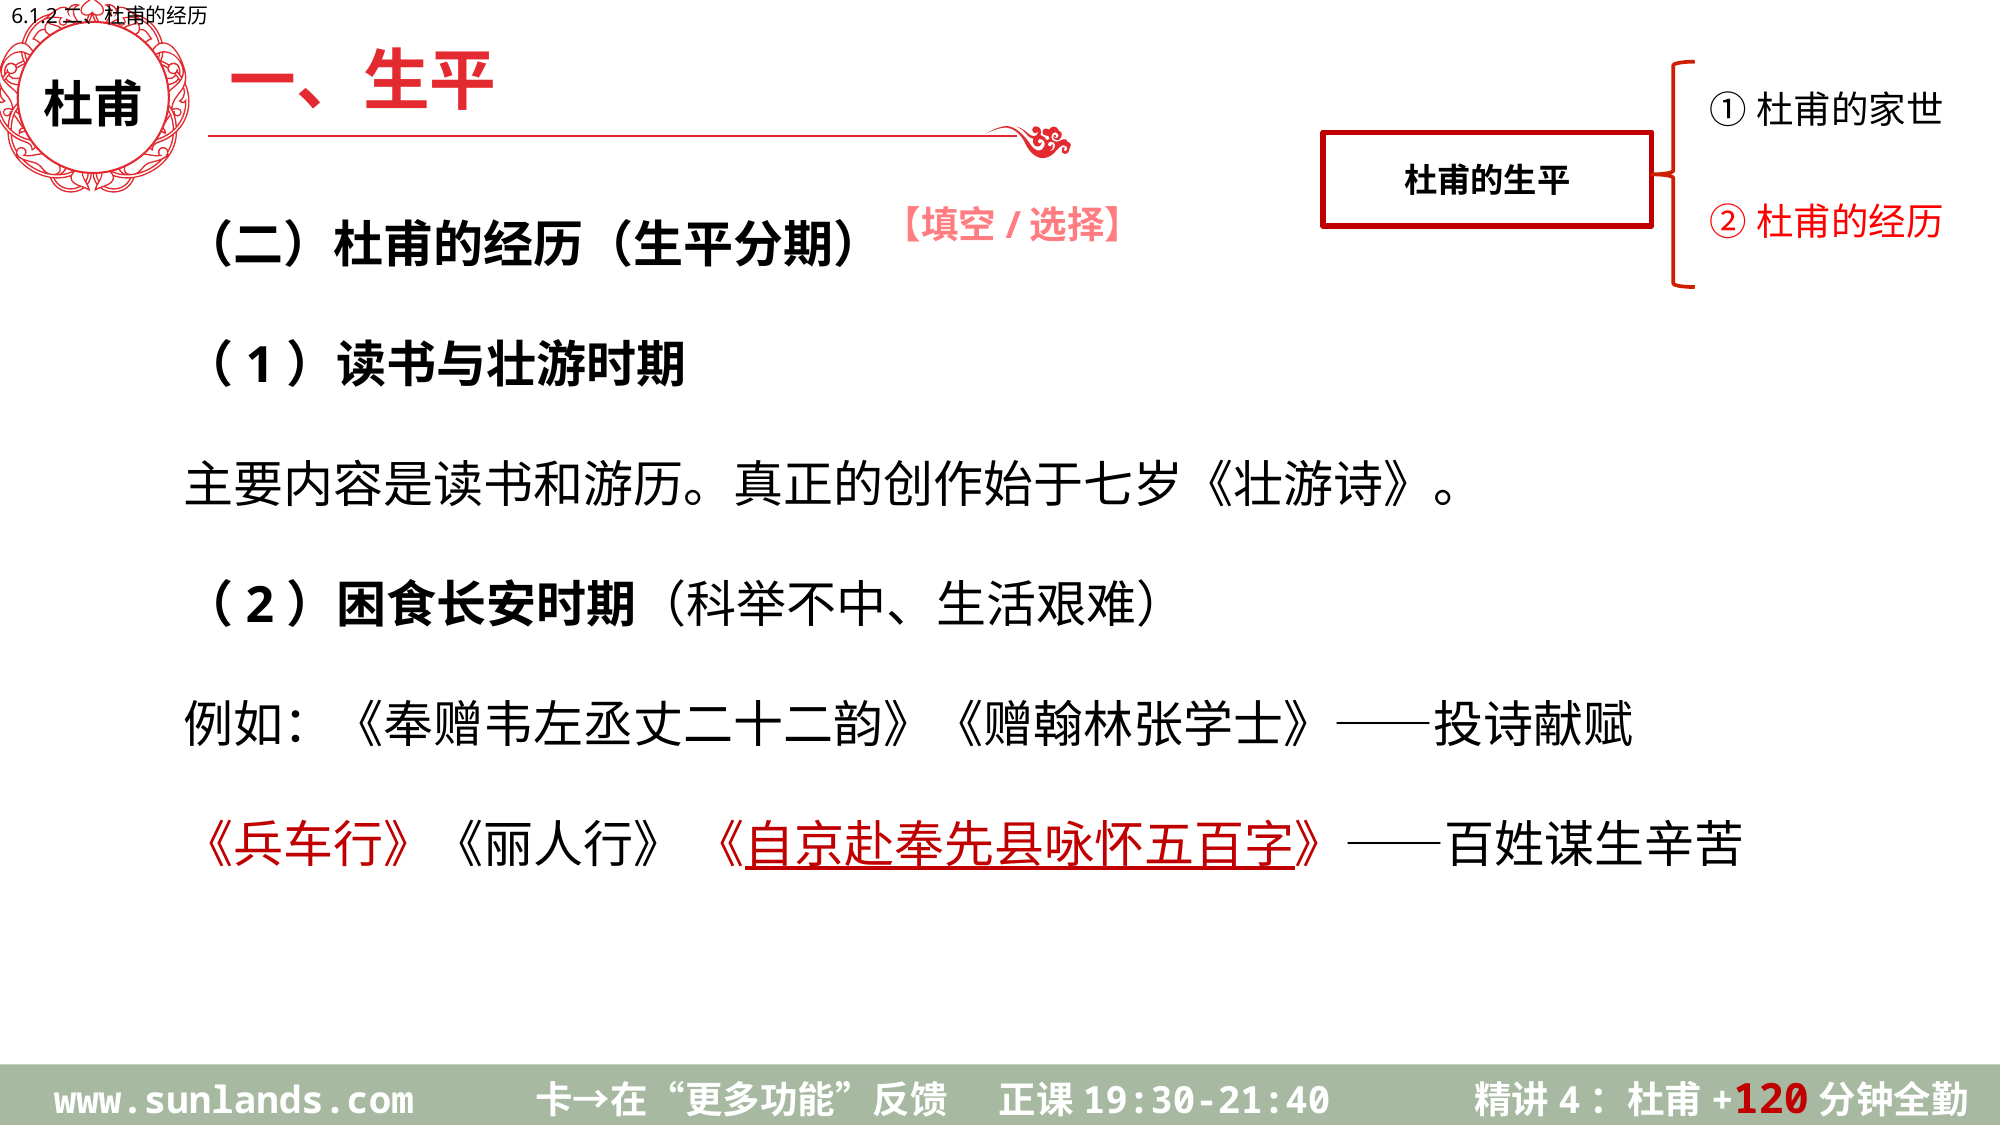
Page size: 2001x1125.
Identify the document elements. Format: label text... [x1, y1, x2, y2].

text_box [1015, 126, 1071, 144]
text_box [31, 36, 39, 42]
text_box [1322, 61, 1696, 288]
text_box 杜甫 [13, 65, 173, 140]
text_box [28, 140, 159, 176]
text_box （二）杜甫的经历（生平分期） （1）读书与壮游时期 主要内容是读书和游历。真正的创作始于七岁《壮游诗》。 （2）困食长安时期（科举不中、生活艰难） 例如：《奉赠韦左丞丈二十二韵》《赠翰林张学士》——投诗献赋 《兵车行》《丽人行》 《自京赴奉先县咏怀五百字》——百姓谋生辛苦 [168, 144, 1944, 880]
text_box 一、生平 [214, 30, 512, 126]
text_box [0, 81, 168, 193]
text_box [22, 36, 164, 65]
text_box [154, 36, 190, 144]
text_box 【填空/选择】 [869, 170, 1158, 253]
text_box 6.1.2二、杜甫的经历 [0, 0, 223, 36]
text_box [0, 36, 32, 91]
text_box [985, 126, 1031, 144]
text_box ①杜甫的家世 ②杜甫的经历 [1700, 78, 2000, 251]
